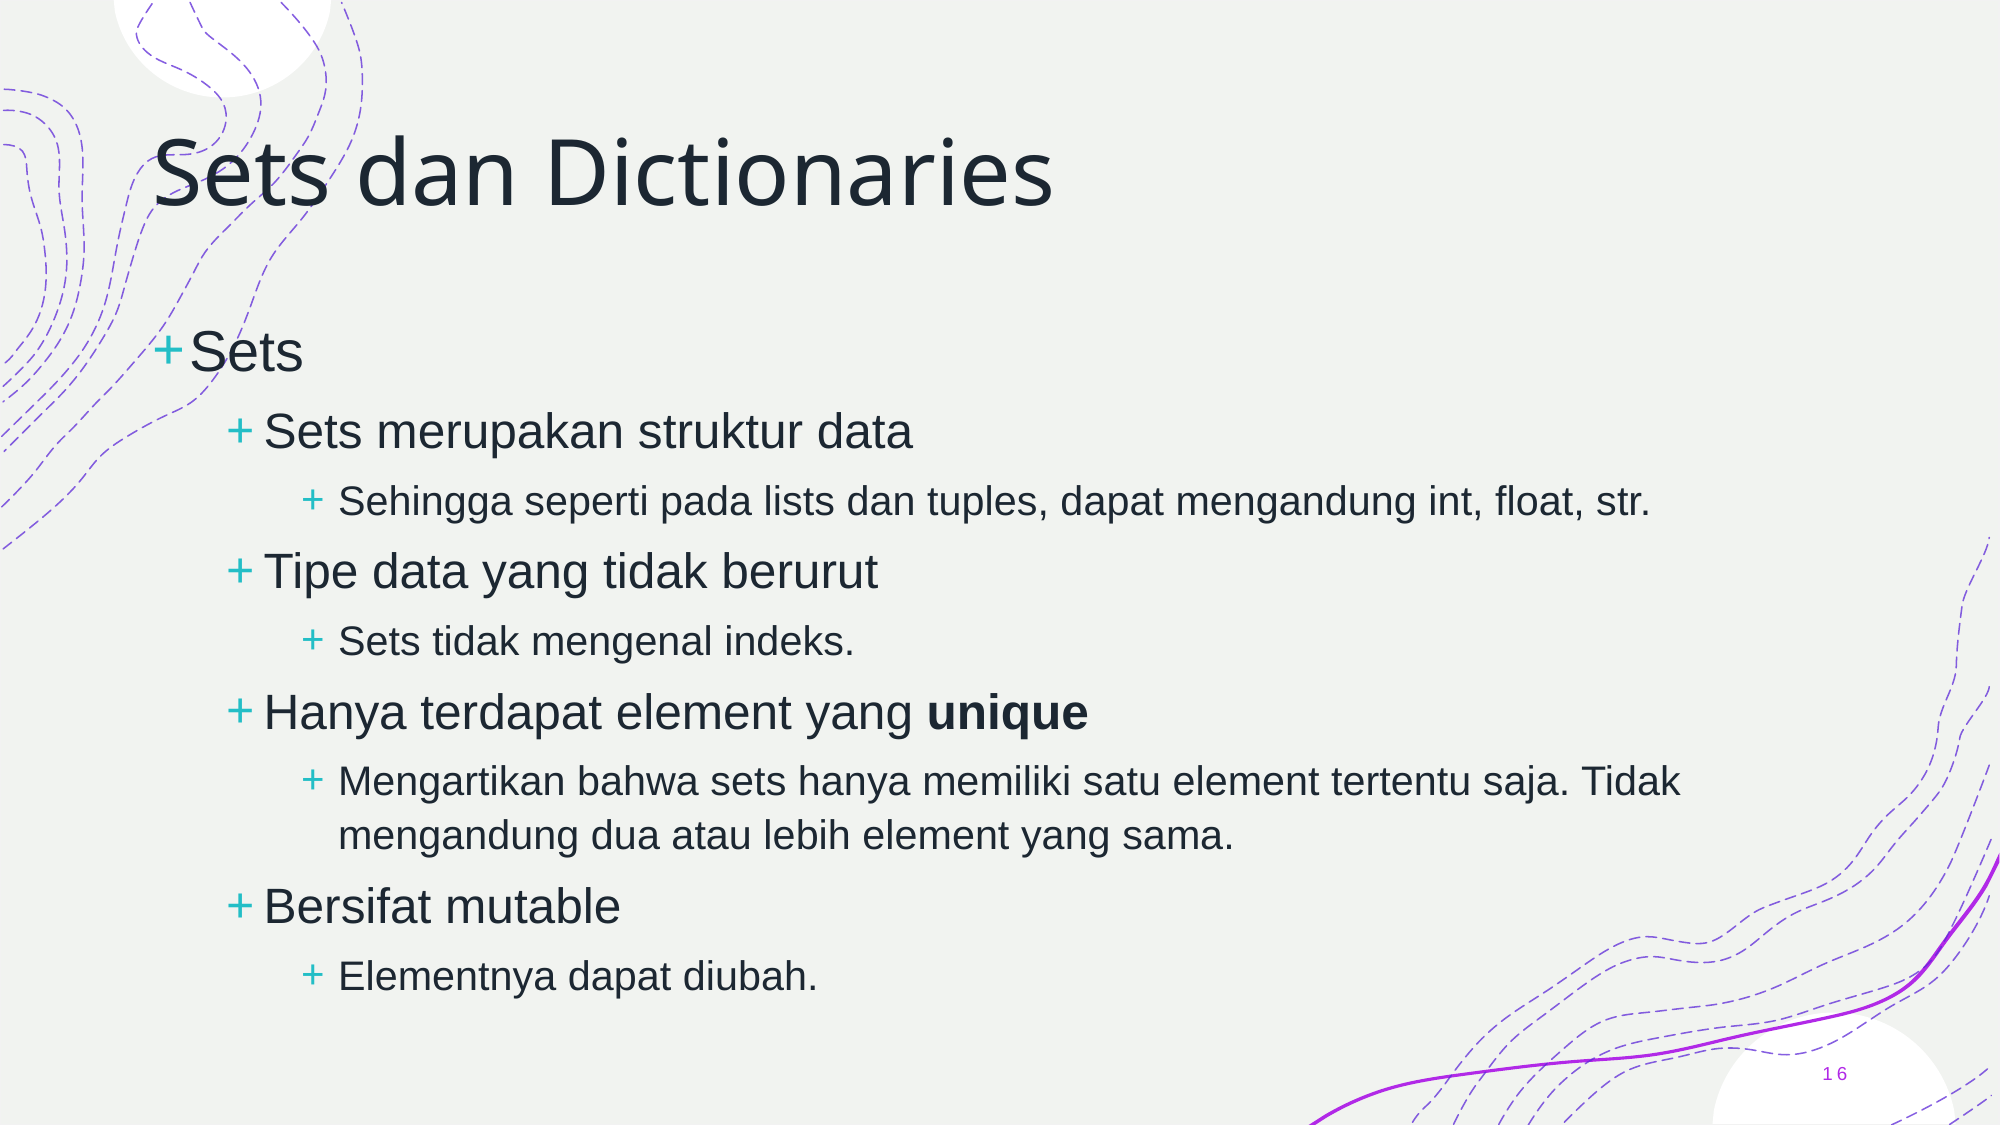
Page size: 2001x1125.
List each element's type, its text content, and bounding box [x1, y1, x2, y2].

title Sets dan Dictionaries [137, 59, 1863, 278]
list Sets Sets merupakan struktur data Sehingga seperti pada lists dan tuples, dapat mengandung int, float, str. Tipe data yang tidak berurut Sets tidak mengenal indeks. Hanya terdapat element yang unique Mengartikan bahwa sets hanya memiliki satu element tertentu saja. Tidak mengandung dua atau lebih element yang sama. Bersifat mutable Elementnya dapat diubah. [137, 299, 1863, 1014]
slide_number 16 [1625, 1042, 1863, 1103]
